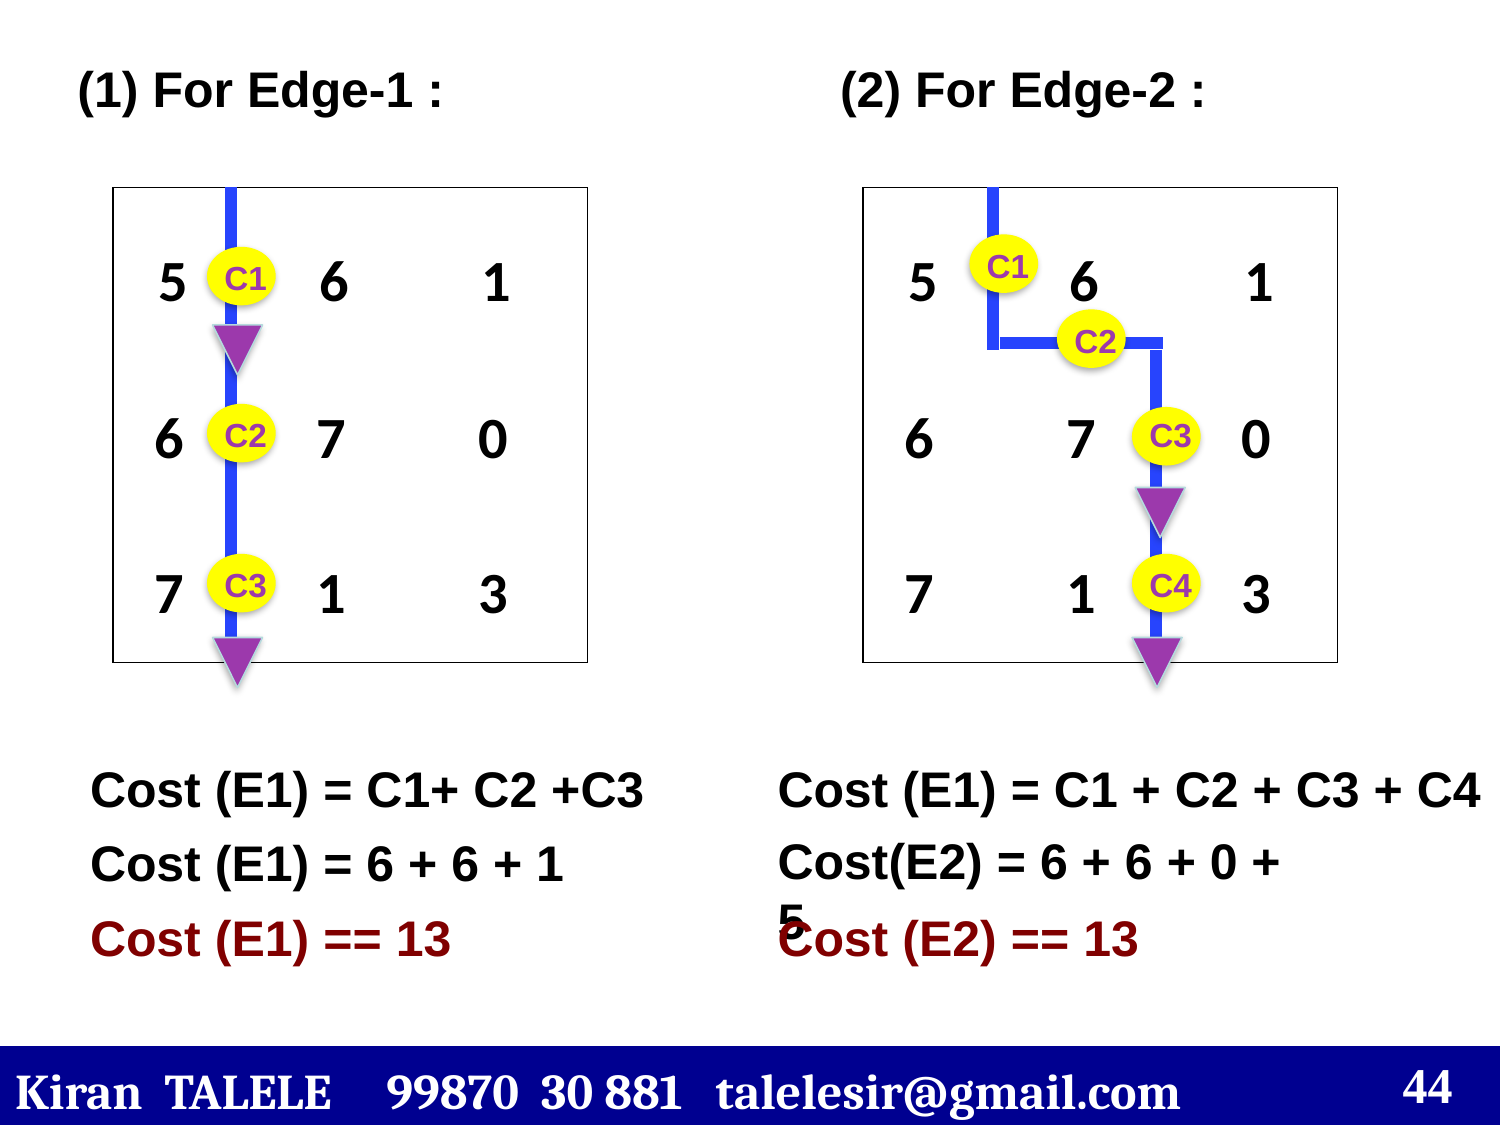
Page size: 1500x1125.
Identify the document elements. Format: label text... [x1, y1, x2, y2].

text_box (2) For Edge-2 : [824, 50, 1263, 126]
text_box Cost (E2) == 13 [762, 899, 1263, 975]
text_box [199, 556, 301, 613]
text_box Cost (E1) == 13 [75, 899, 575, 975]
text_box Cost(E2) = 6 + 6 + 0 + 5 [762, 826, 1338, 899]
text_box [737, 187, 1338, 688]
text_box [199, 249, 301, 306]
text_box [199, 406, 301, 463]
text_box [232, 187, 588, 663]
text_box Cost (E1) = 6 + 6 + 1 [74, 826, 613, 900]
text_box (1) For Edge-1 : [62, 49, 500, 125]
text_box Cost (E1) = C1 + C2 + C3 + C4 [762, 750, 1500, 826]
text_box [229, 671, 246, 688]
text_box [0, 187, 230, 663]
text_box Cost (E1) = C1+ C2 +C3 [74, 750, 675, 826]
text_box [0, 1045, 1500, 1125]
